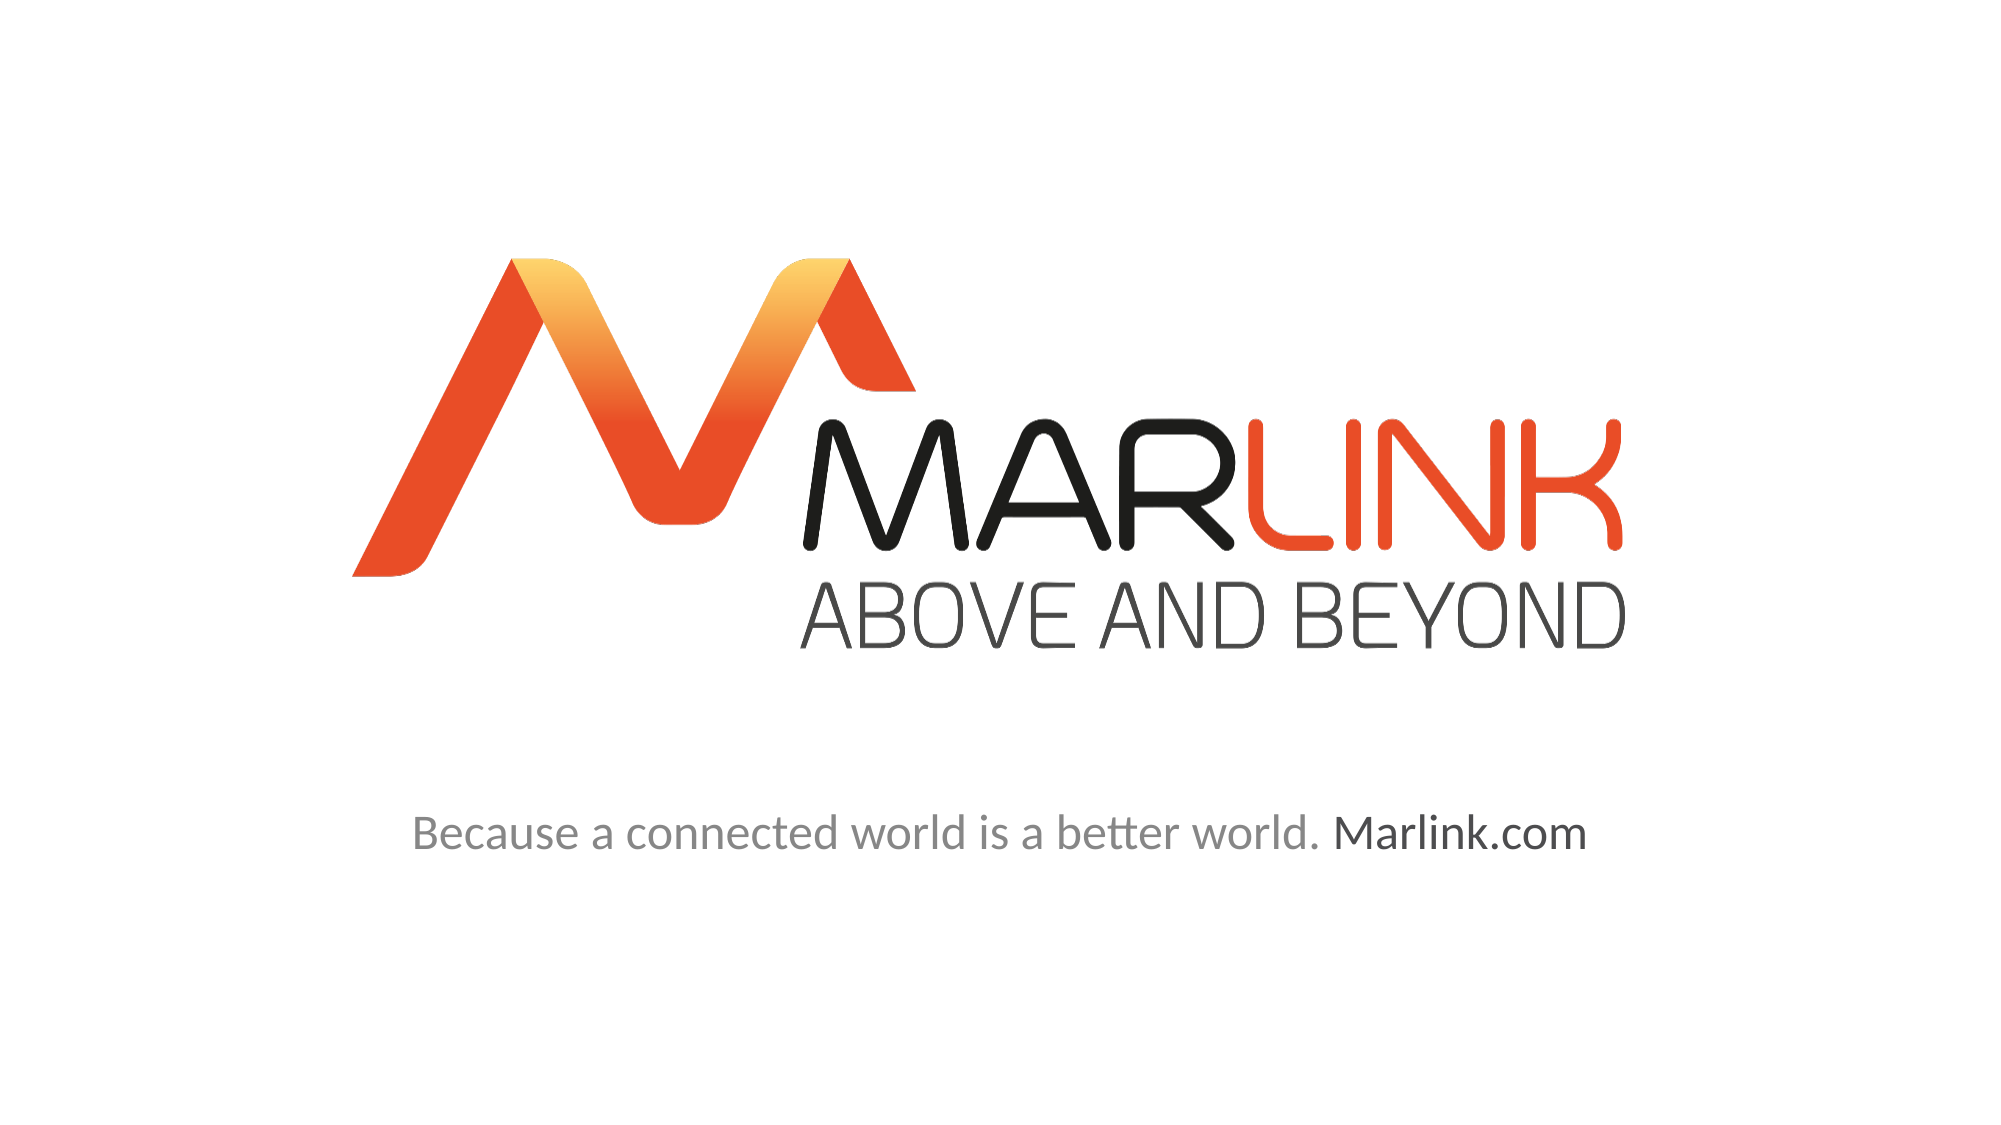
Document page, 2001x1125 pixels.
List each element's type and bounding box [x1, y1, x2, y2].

picture [263, 178, 1714, 729]
